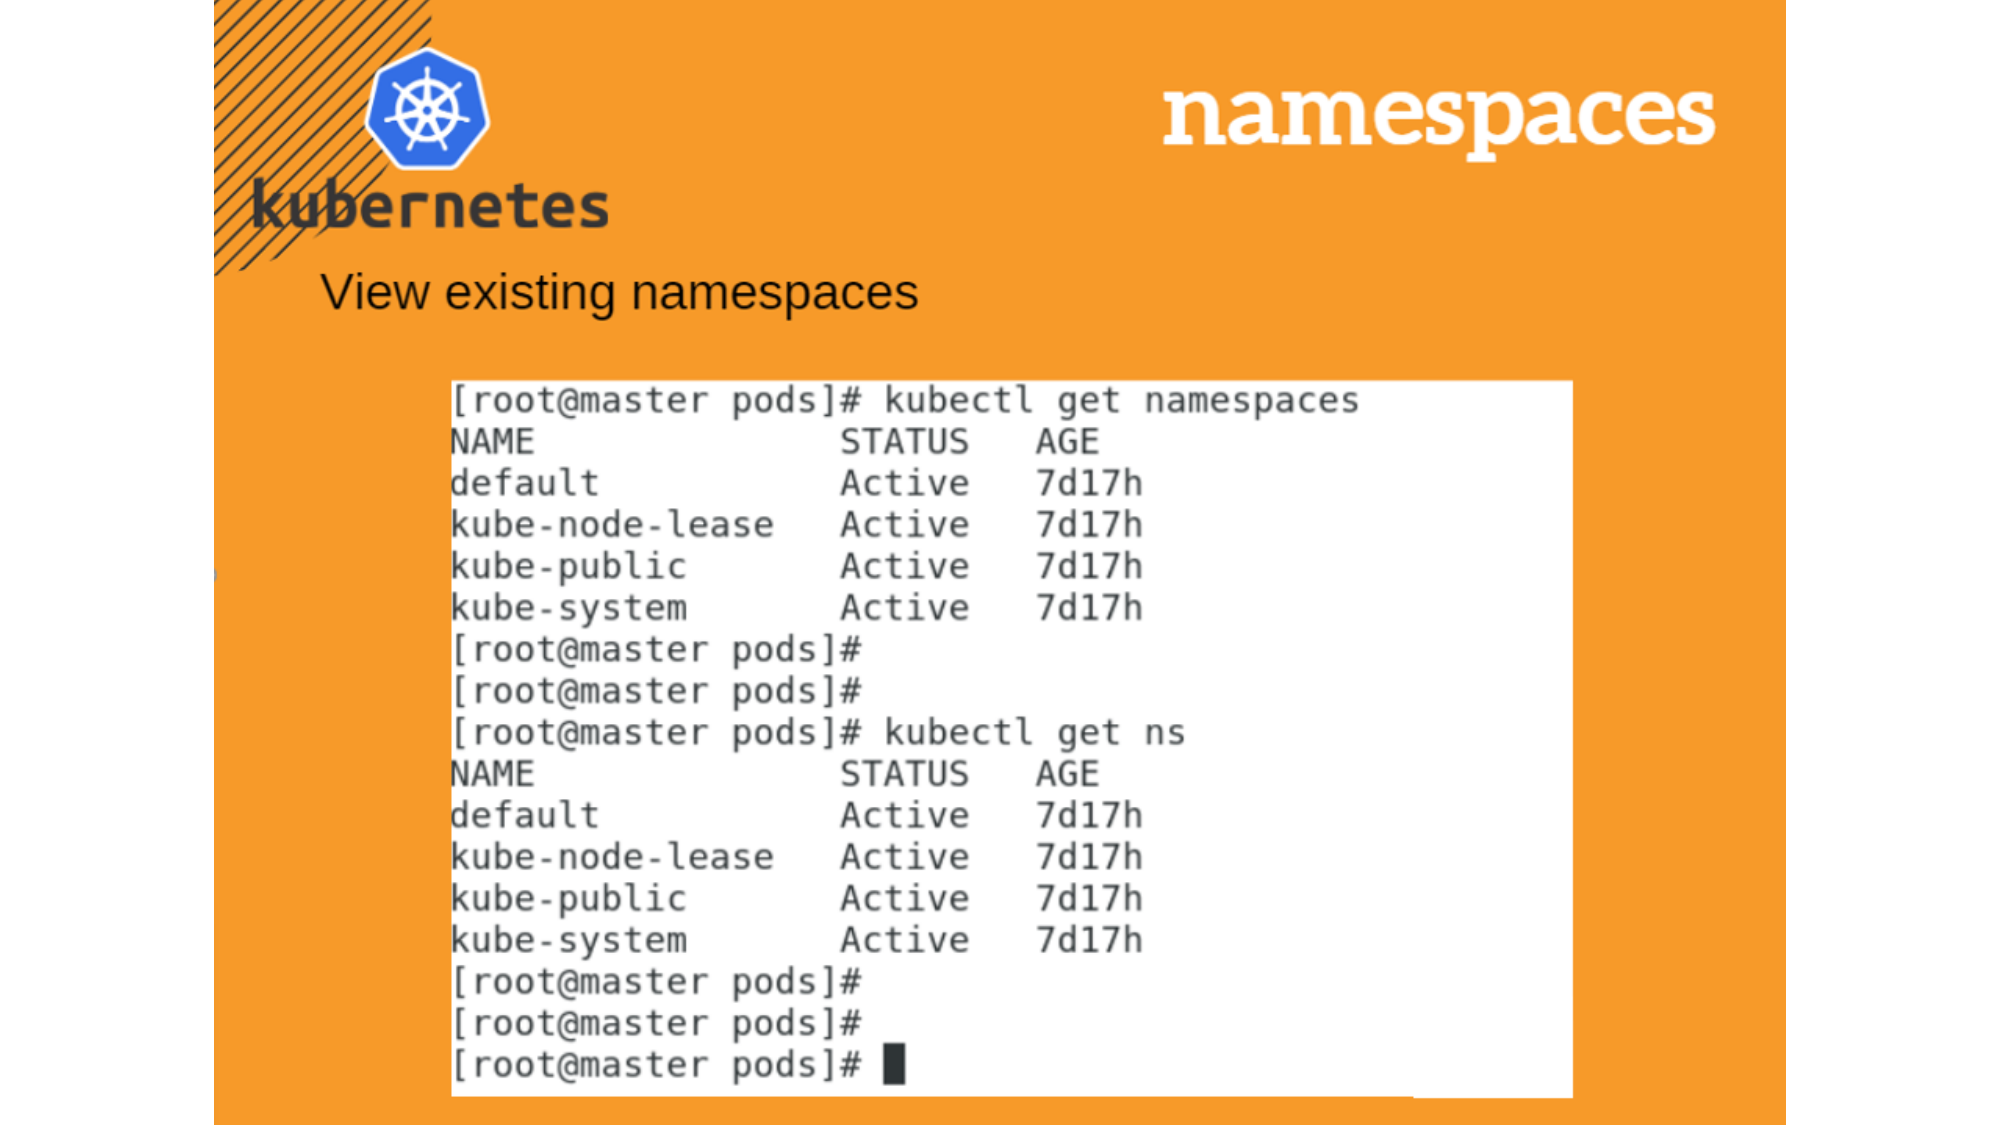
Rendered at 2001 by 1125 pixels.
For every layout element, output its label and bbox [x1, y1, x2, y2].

picture [214, 0, 1786, 1125]
